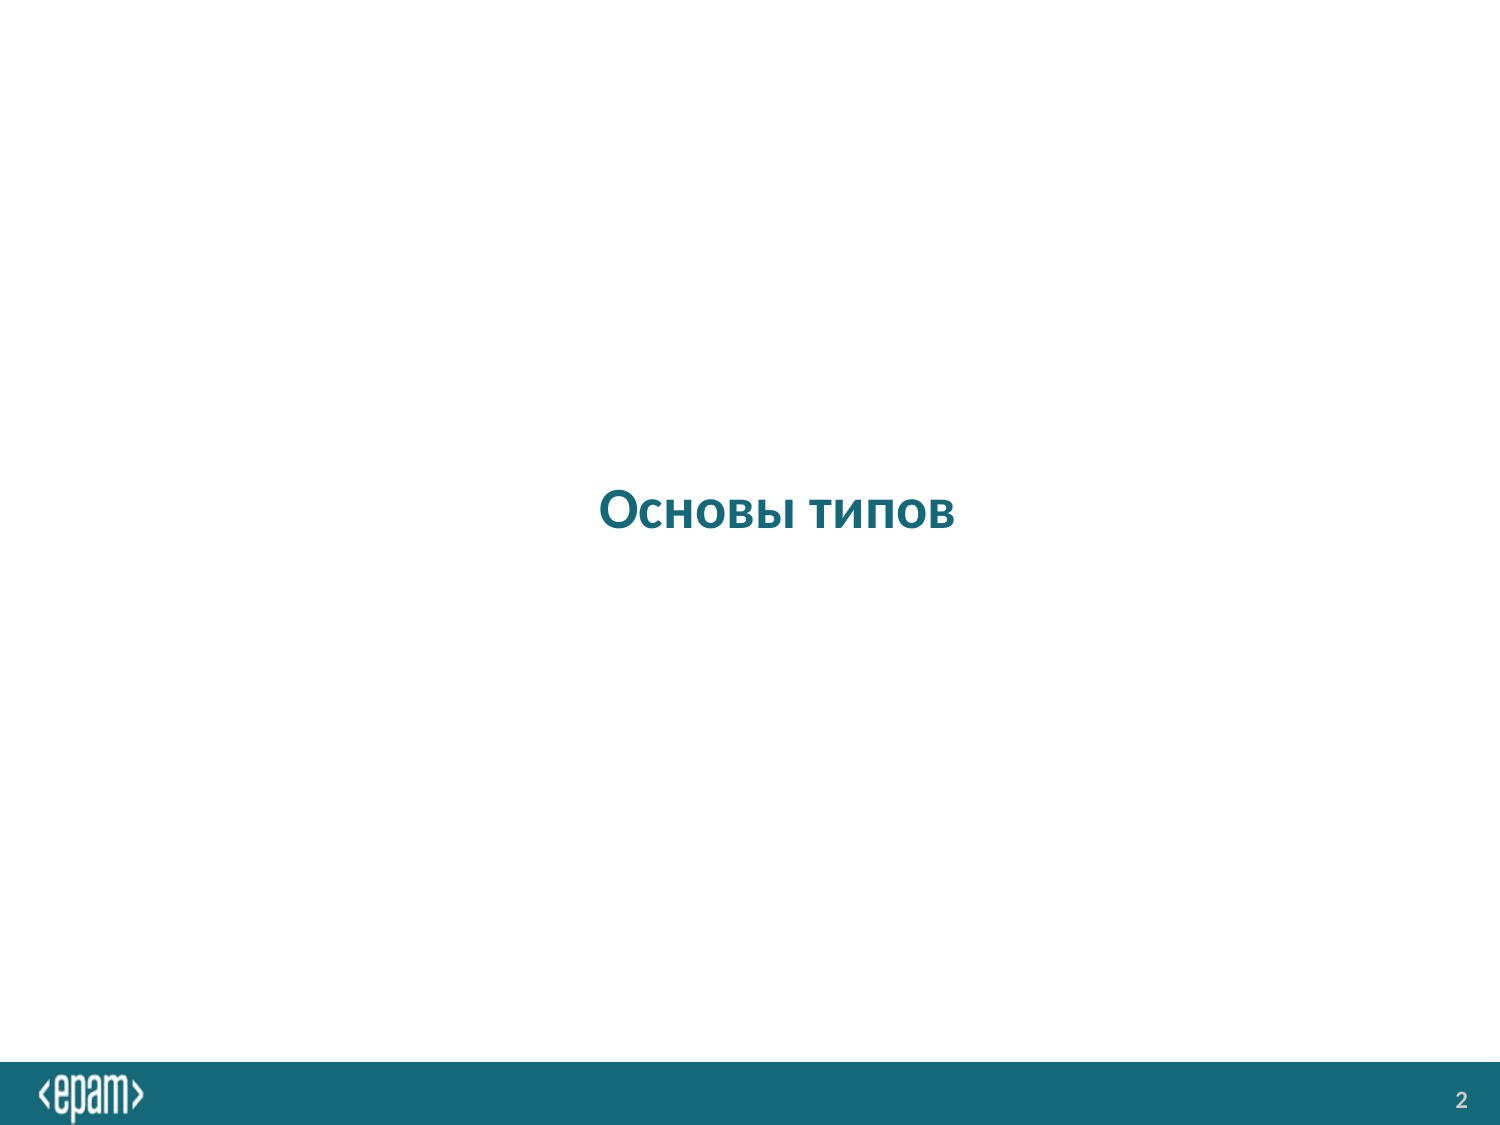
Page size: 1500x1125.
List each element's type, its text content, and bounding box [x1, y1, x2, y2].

text_box Основы типов [584, 462, 972, 548]
picture [38, 1074, 144, 1125]
